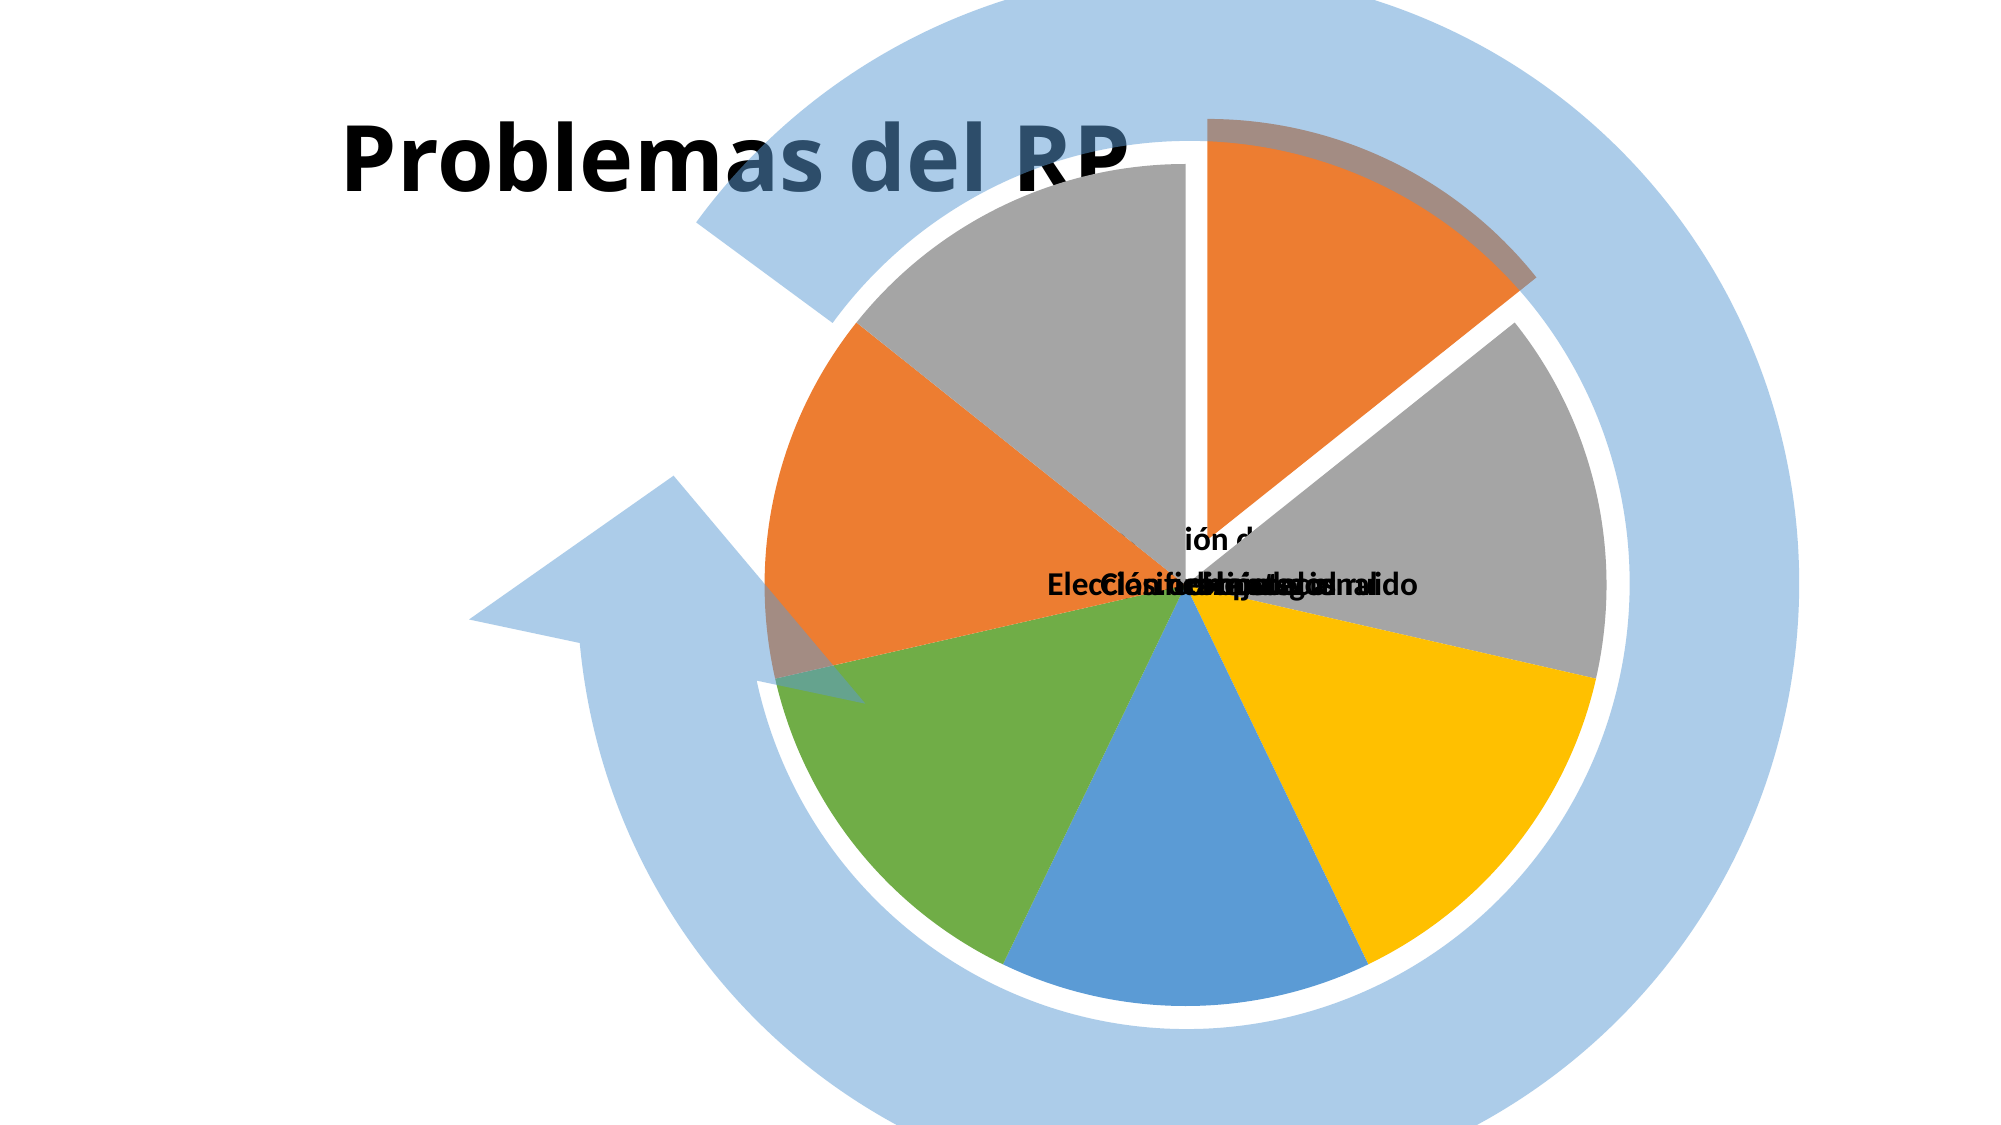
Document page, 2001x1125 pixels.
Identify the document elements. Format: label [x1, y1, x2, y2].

list [324, 61, 2000, 1064]
text_box [805, 1064, 1569, 1125]
text_box [871, 0, 1508, 61]
